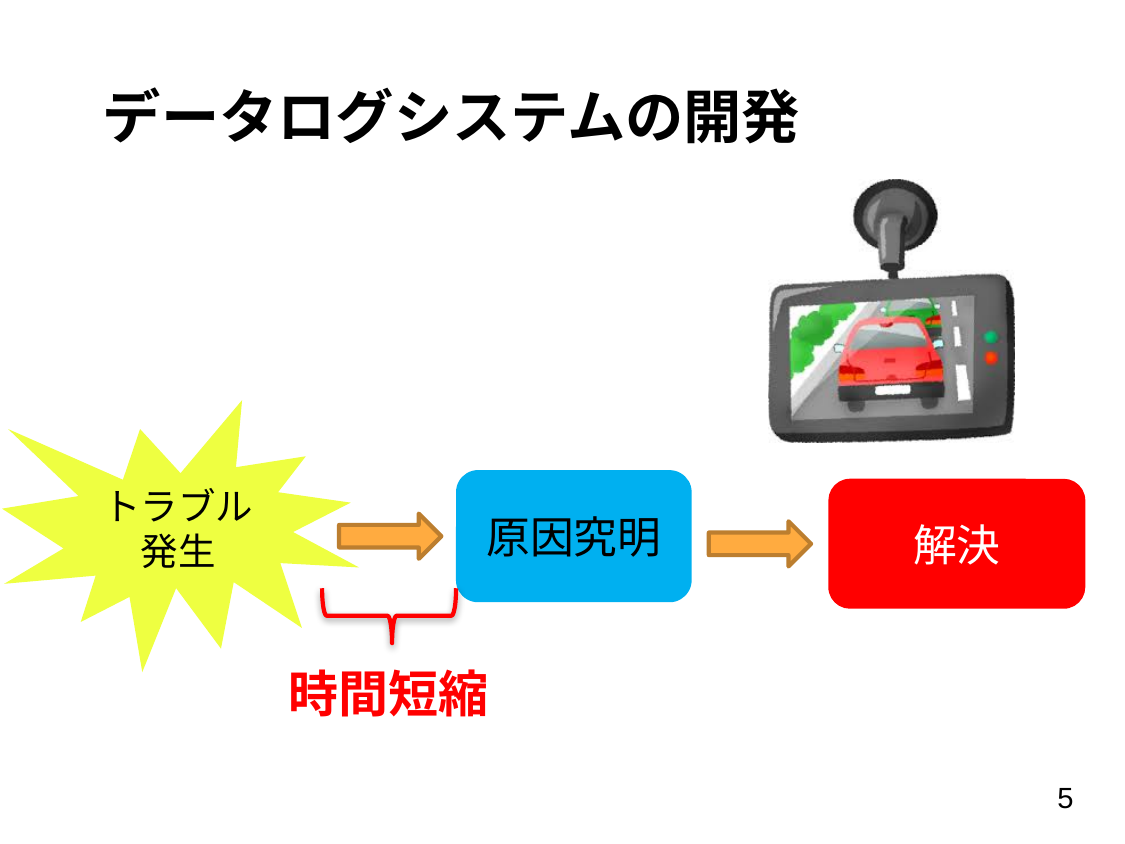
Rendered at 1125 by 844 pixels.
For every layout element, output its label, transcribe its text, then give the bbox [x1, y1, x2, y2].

picture [767, 178, 1015, 444]
title データログシステムの開発 [91, 68, 1125, 140]
slide_number 5 [1042, 764, 1110, 830]
text_box 時間短縮 [192, 656, 584, 728]
text_box [319, 588, 459, 646]
text_box 原因究明 [453, 467, 694, 605]
text_box トラブル 発生 [0, 398, 362, 675]
text_box [336, 511, 444, 561]
text_box 解決 [826, 476, 1088, 611]
text_box [706, 519, 814, 569]
